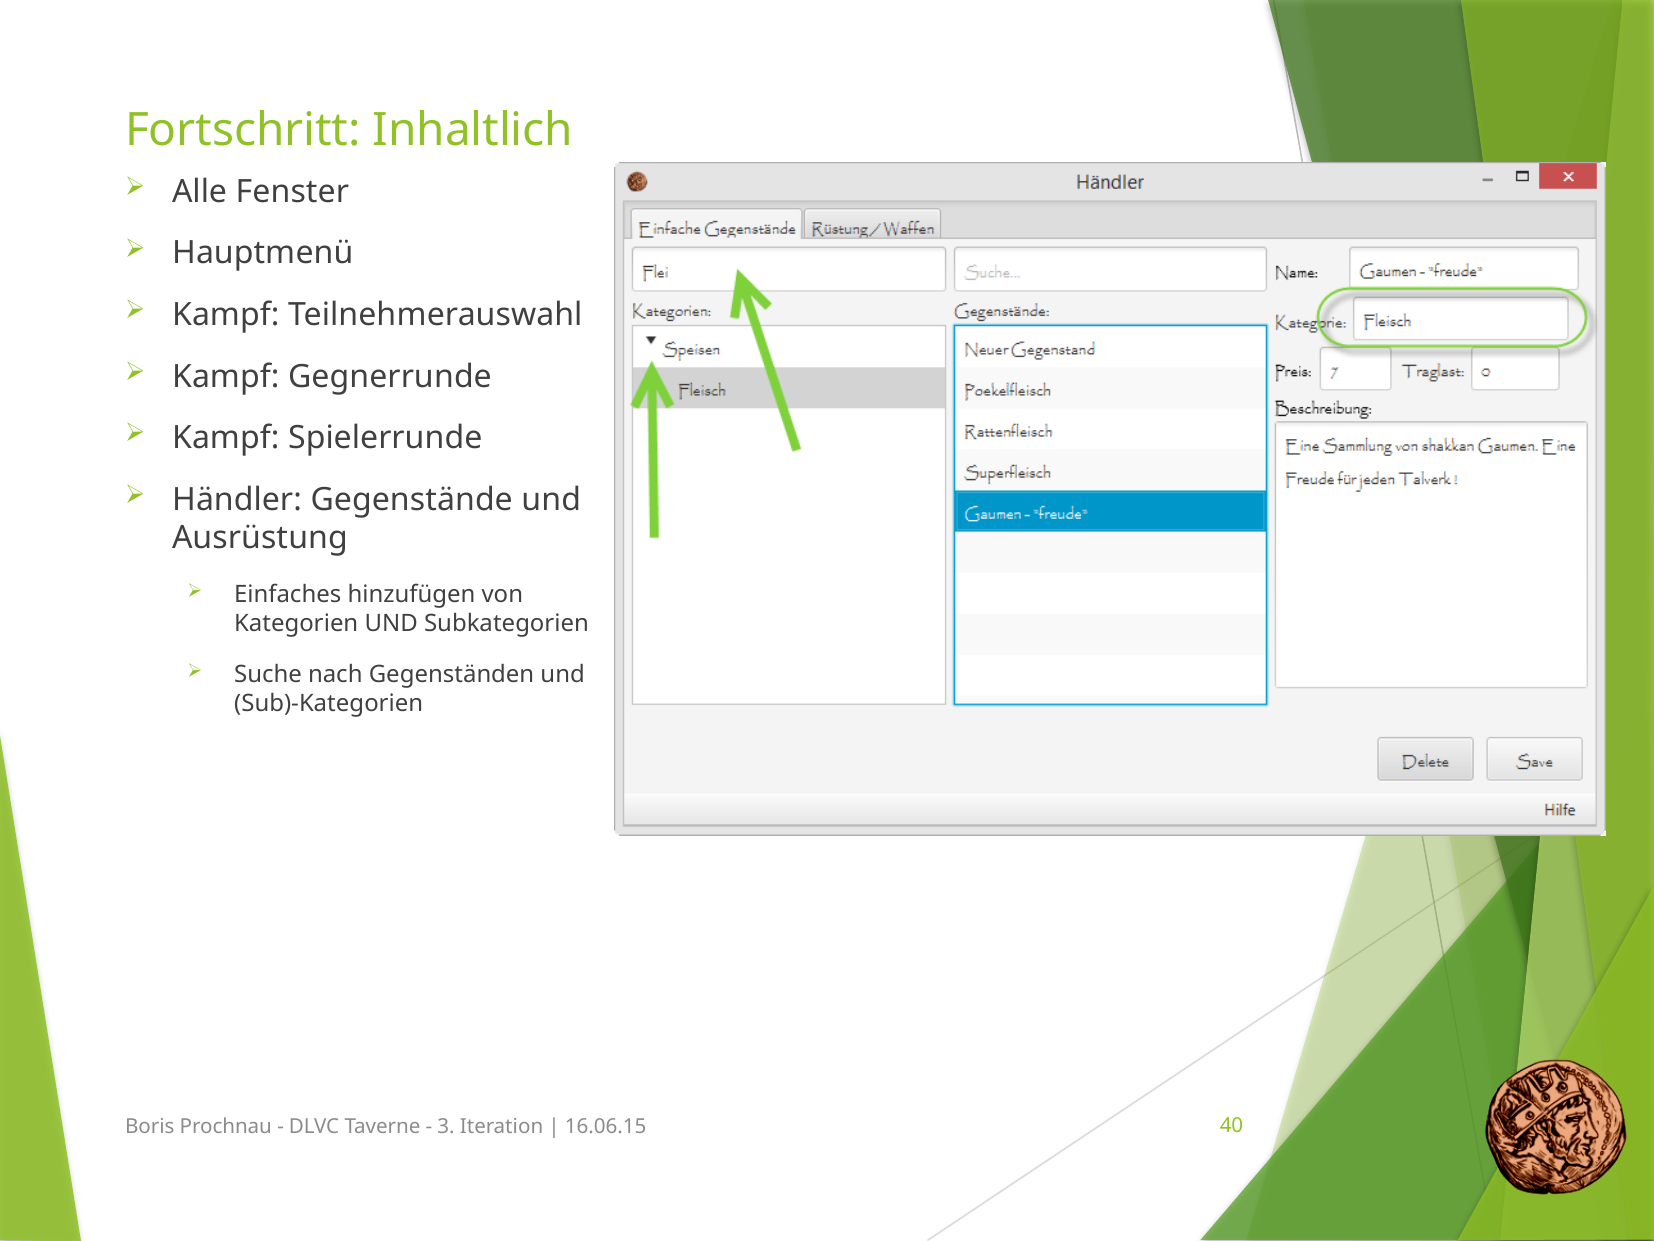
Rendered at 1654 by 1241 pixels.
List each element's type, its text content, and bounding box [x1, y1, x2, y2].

title Fortschritt: Inhaltlich [110, 56, 615, 162]
slide_number 40 [1165, 1092, 1259, 1159]
list Alle Fenster Hauptmenü Kampf: Teilnehmerauswahl Kampf: Gegnerrunde Kampf: Spielerrunde Händler: Gegenstände und Ausrüstung Einfaches hinzufügen von Kategorien UND Subkategorien Suche nach Gegenständen und (Sub)-Kategorien [110, 162, 615, 1069]
footer Boris Prochnau - DLVC Taverne - 3. Iteration | 16.06.15 [110, 1092, 947, 1159]
picture [1483, 1054, 1631, 1197]
picture [614, 161, 1607, 837]
